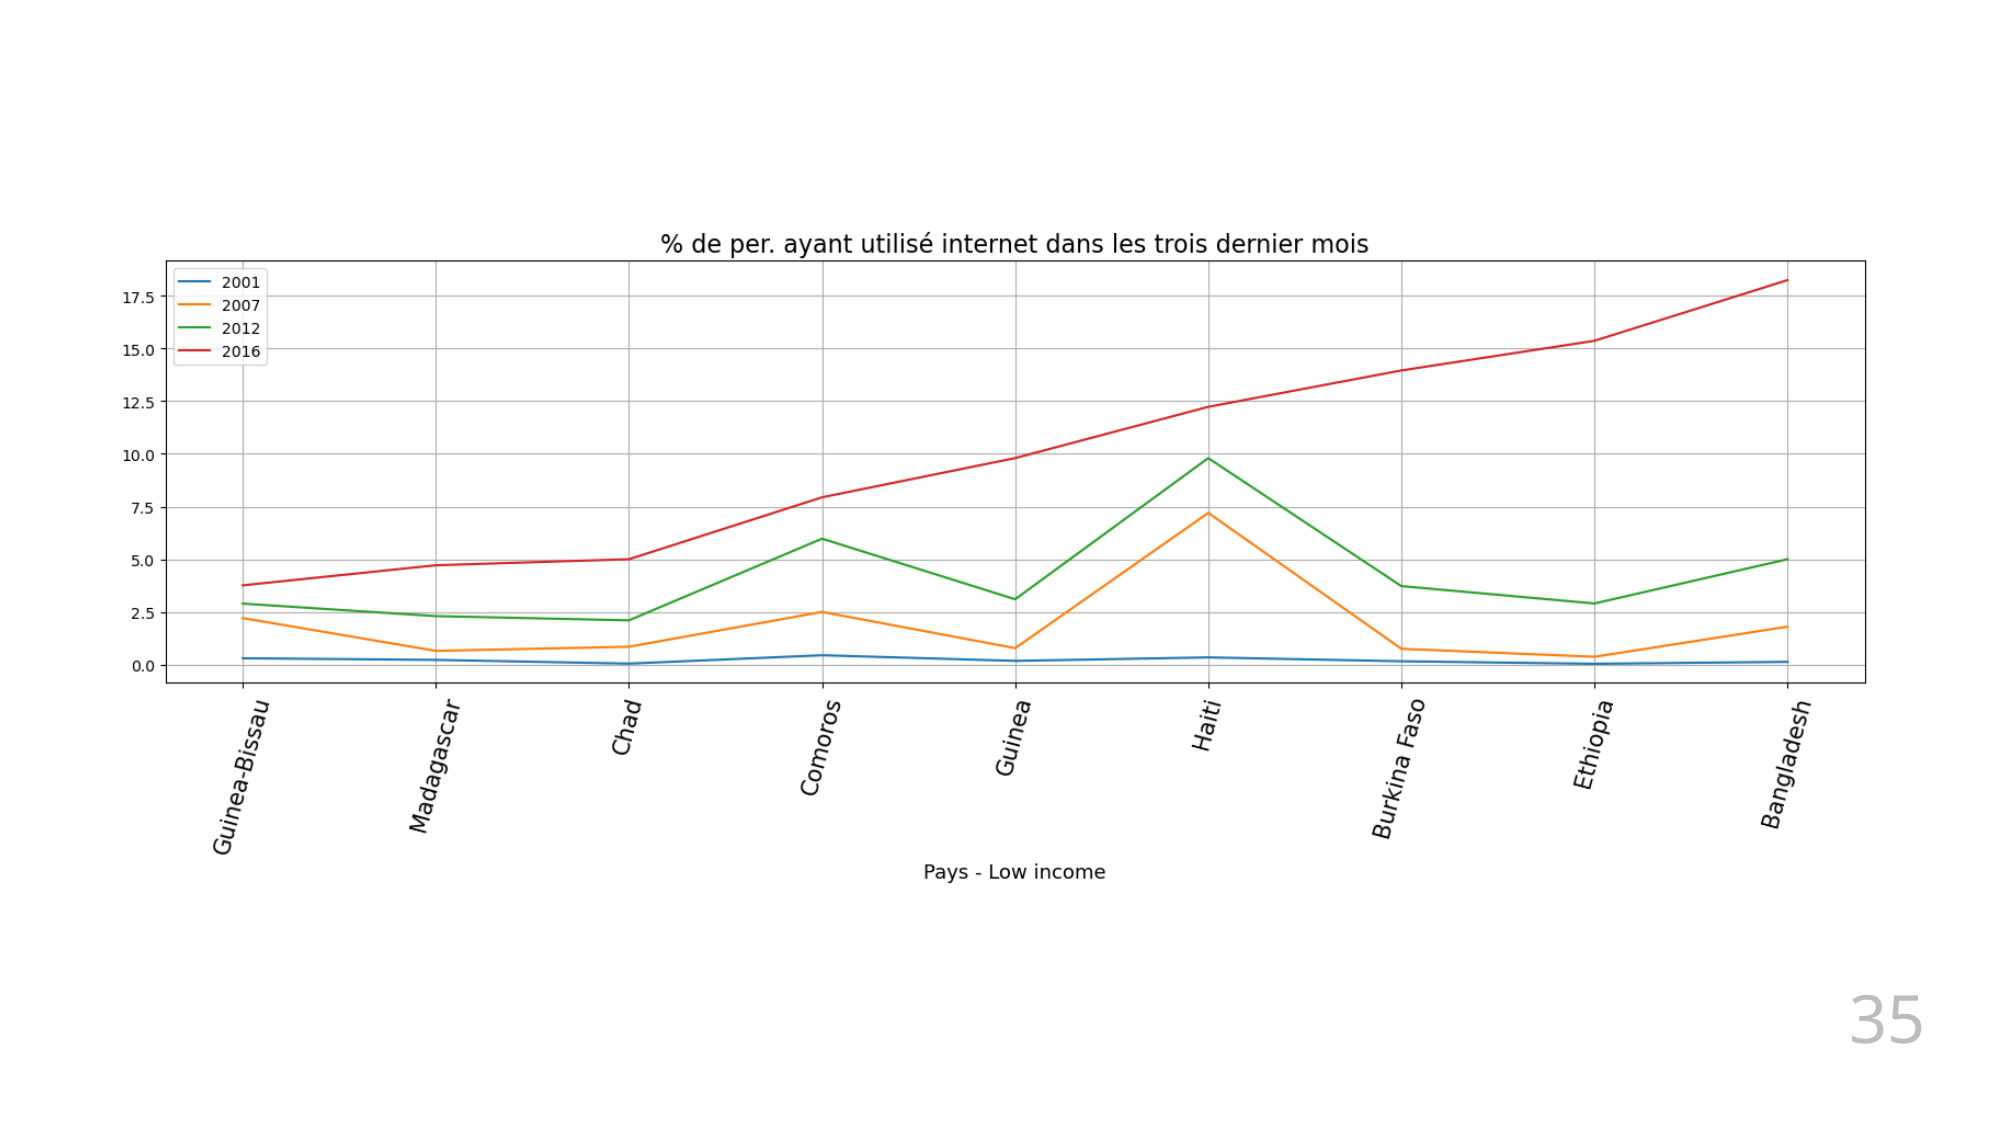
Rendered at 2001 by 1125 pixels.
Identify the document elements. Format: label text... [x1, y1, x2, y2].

slide_number 35 [1437, 963, 1941, 1076]
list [110, 220, 1876, 894]
